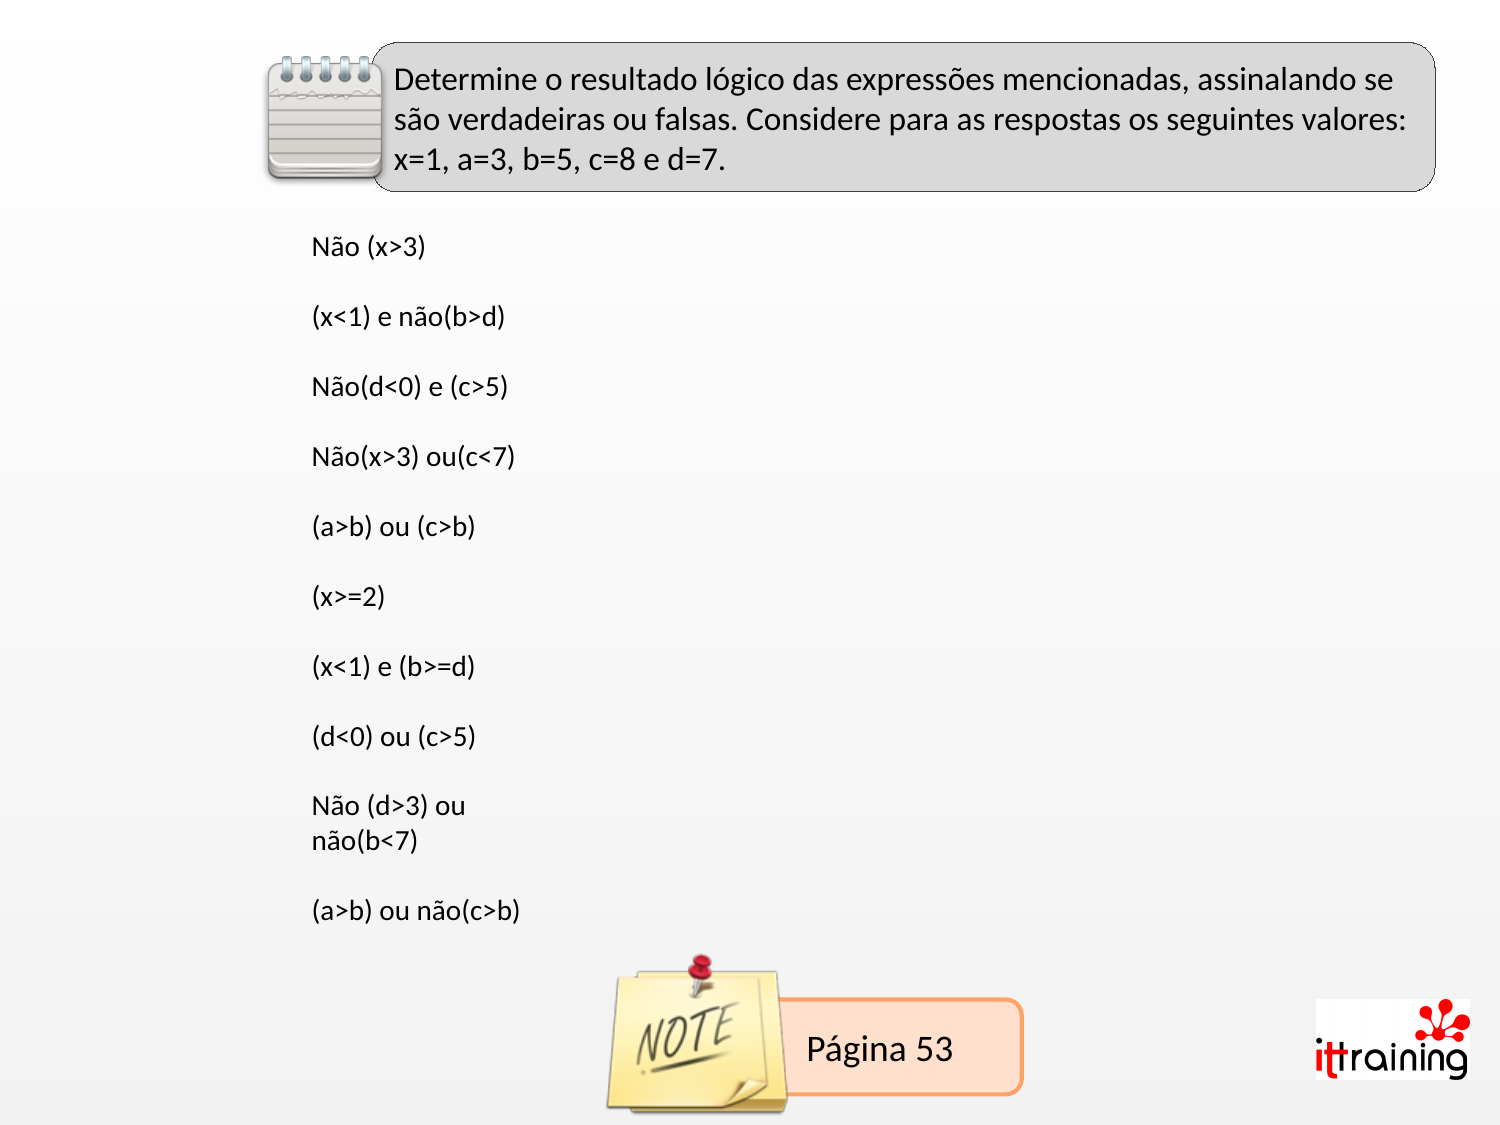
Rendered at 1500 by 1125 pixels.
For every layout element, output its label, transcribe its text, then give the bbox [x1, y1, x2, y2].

picture [596, 939, 797, 1125]
text_box Determine o resultado lógico das expressões mencionadas, assinalando se são verdadeiras ou falsas. Considere para as respostas os seguintes valores: x=1, a=3, b=5, c=8 e d=7. [376, 42, 1436, 192]
picture [259, 55, 391, 186]
text_box Página 53 [802, 997, 1024, 1097]
picture [1316, 999, 1470, 1080]
text_box Não (x>3) (x<1) e não(b>d) Não(d<0) e (c>5) Não(x>3) ou(c<7) (a>b) ou (c>b) (x>=2) (x<1) e (b>=d) (d<0) ou (c>5) Não (d>3) ou não(b<7) (a>b) ou não(c>b) [221, 219, 574, 494]
